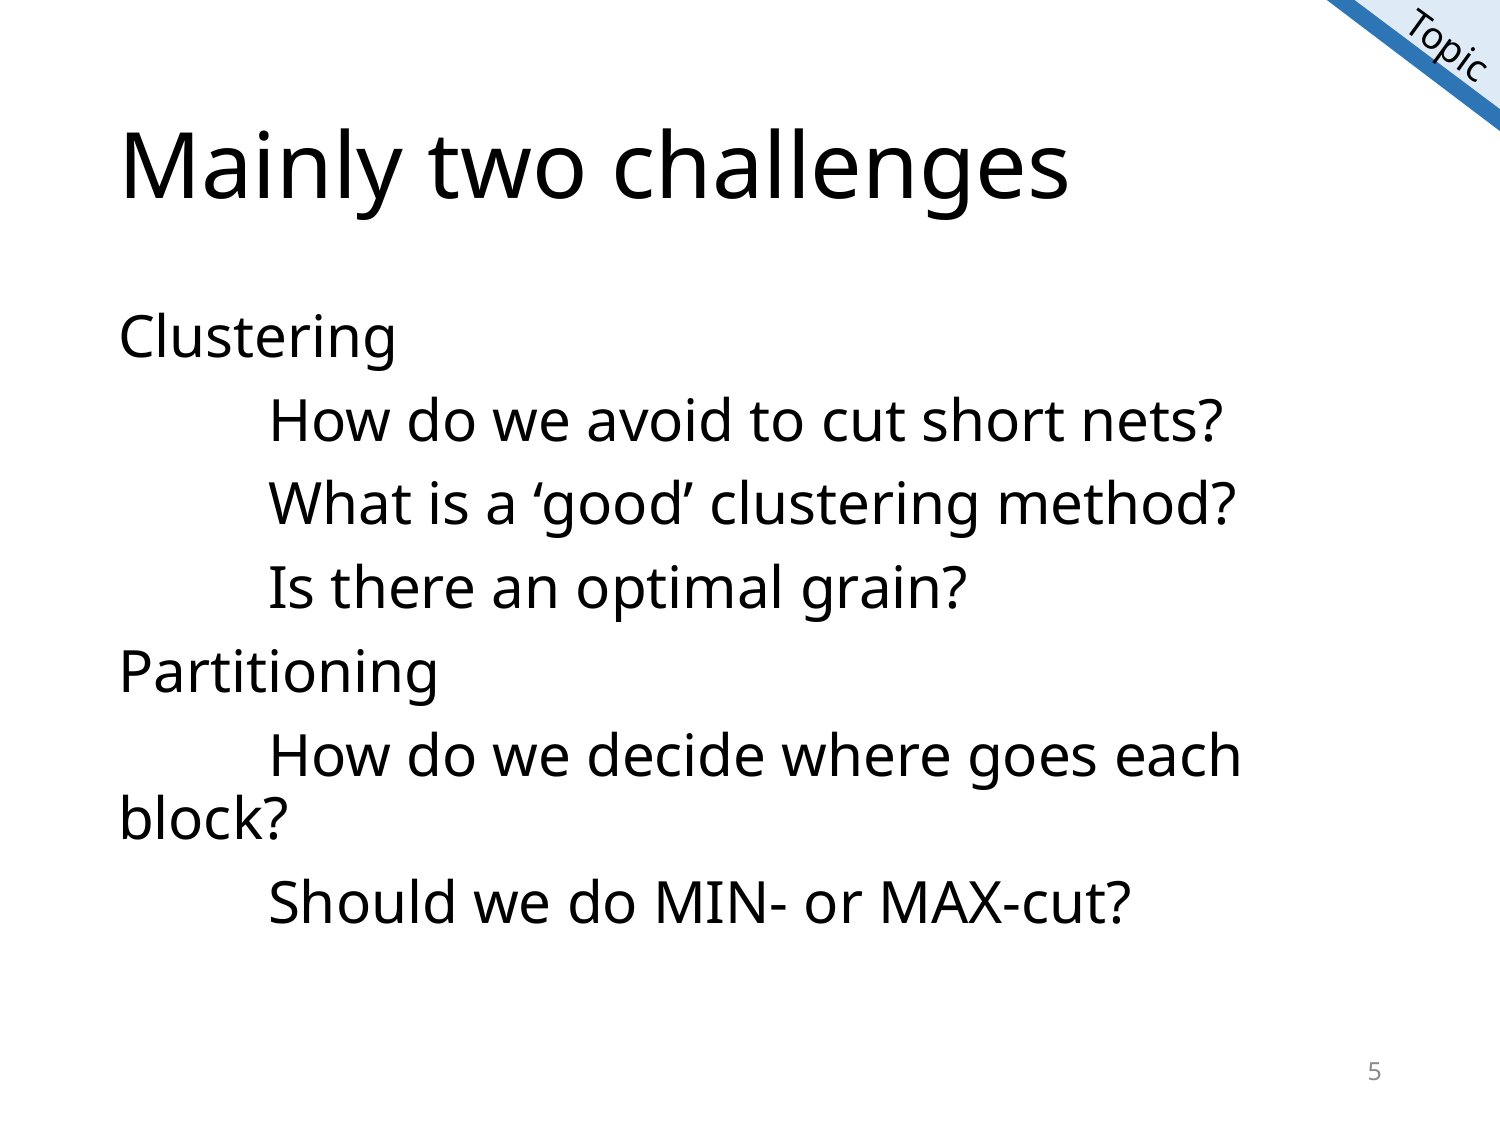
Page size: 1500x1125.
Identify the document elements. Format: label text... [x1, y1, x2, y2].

title Mainly two challenges [103, 59, 1397, 278]
slide_number 5 [1059, 1042, 1397, 1103]
list Clustering How do we avoid to cut short nets? What is a ‘good’ clustering method? Is there an optimal grain? Partitioning How do we decide where goes each block? Should we do MIN- or MAX-cut? [103, 299, 1397, 1014]
